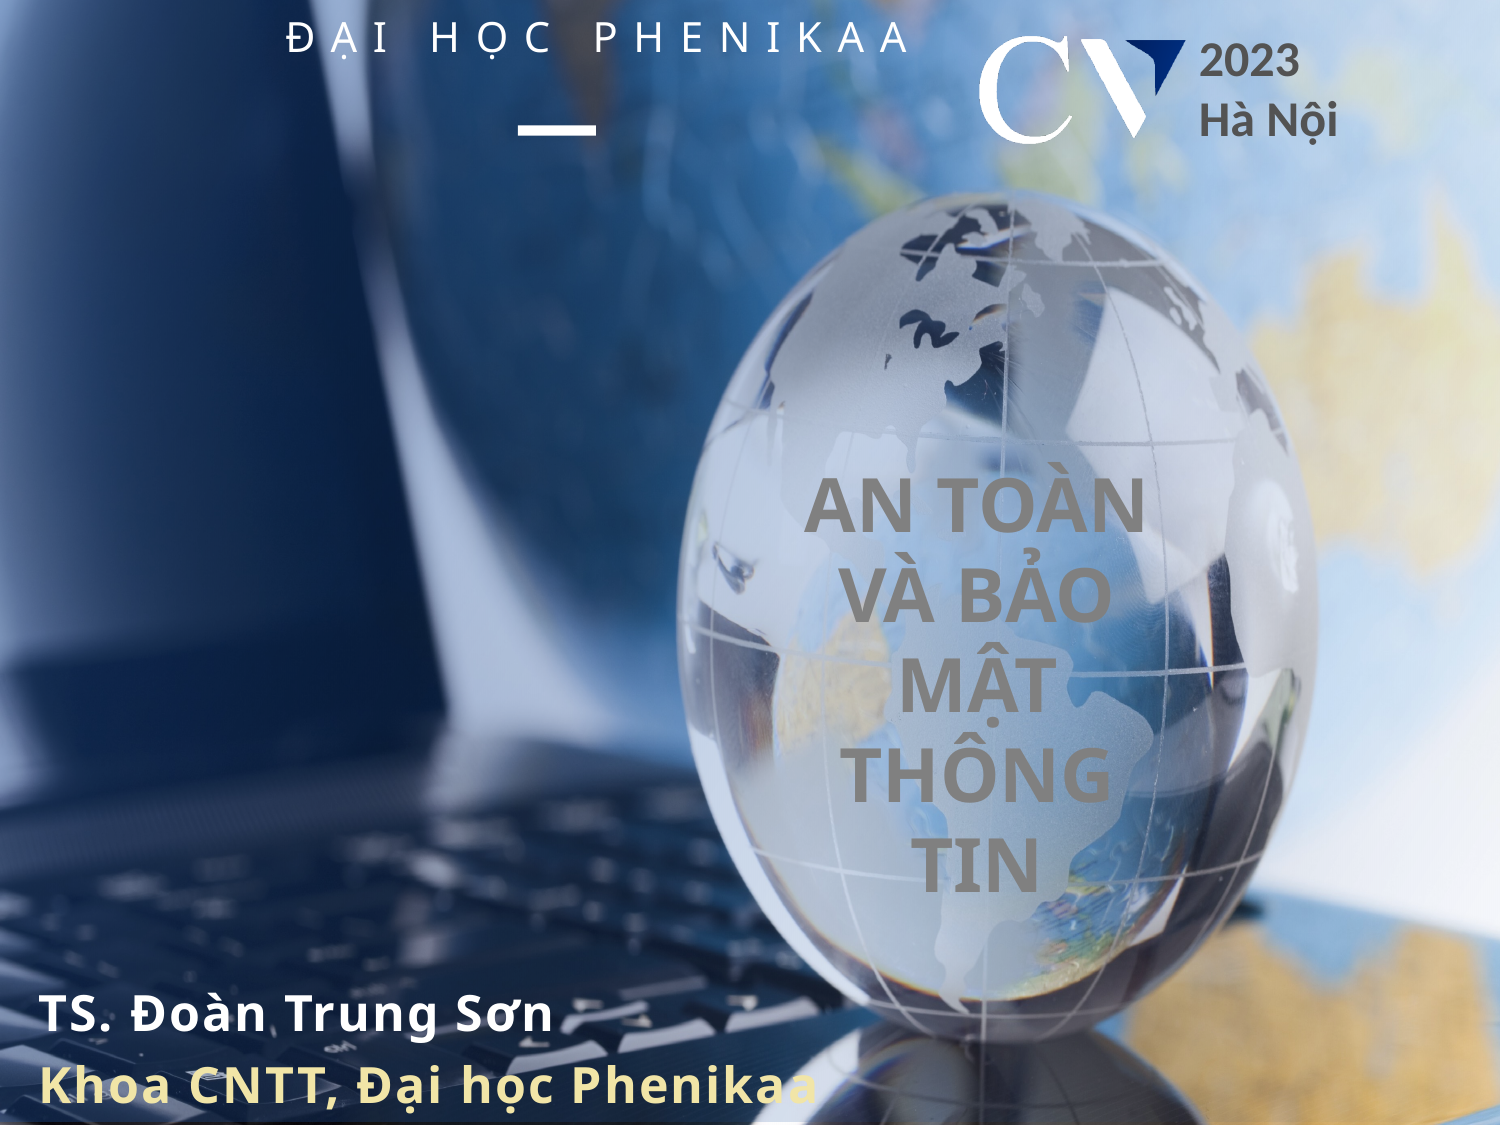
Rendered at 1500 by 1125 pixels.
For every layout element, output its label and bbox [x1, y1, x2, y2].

picture [976, 34, 1190, 150]
text_box [0, 0, 1500, 1125]
